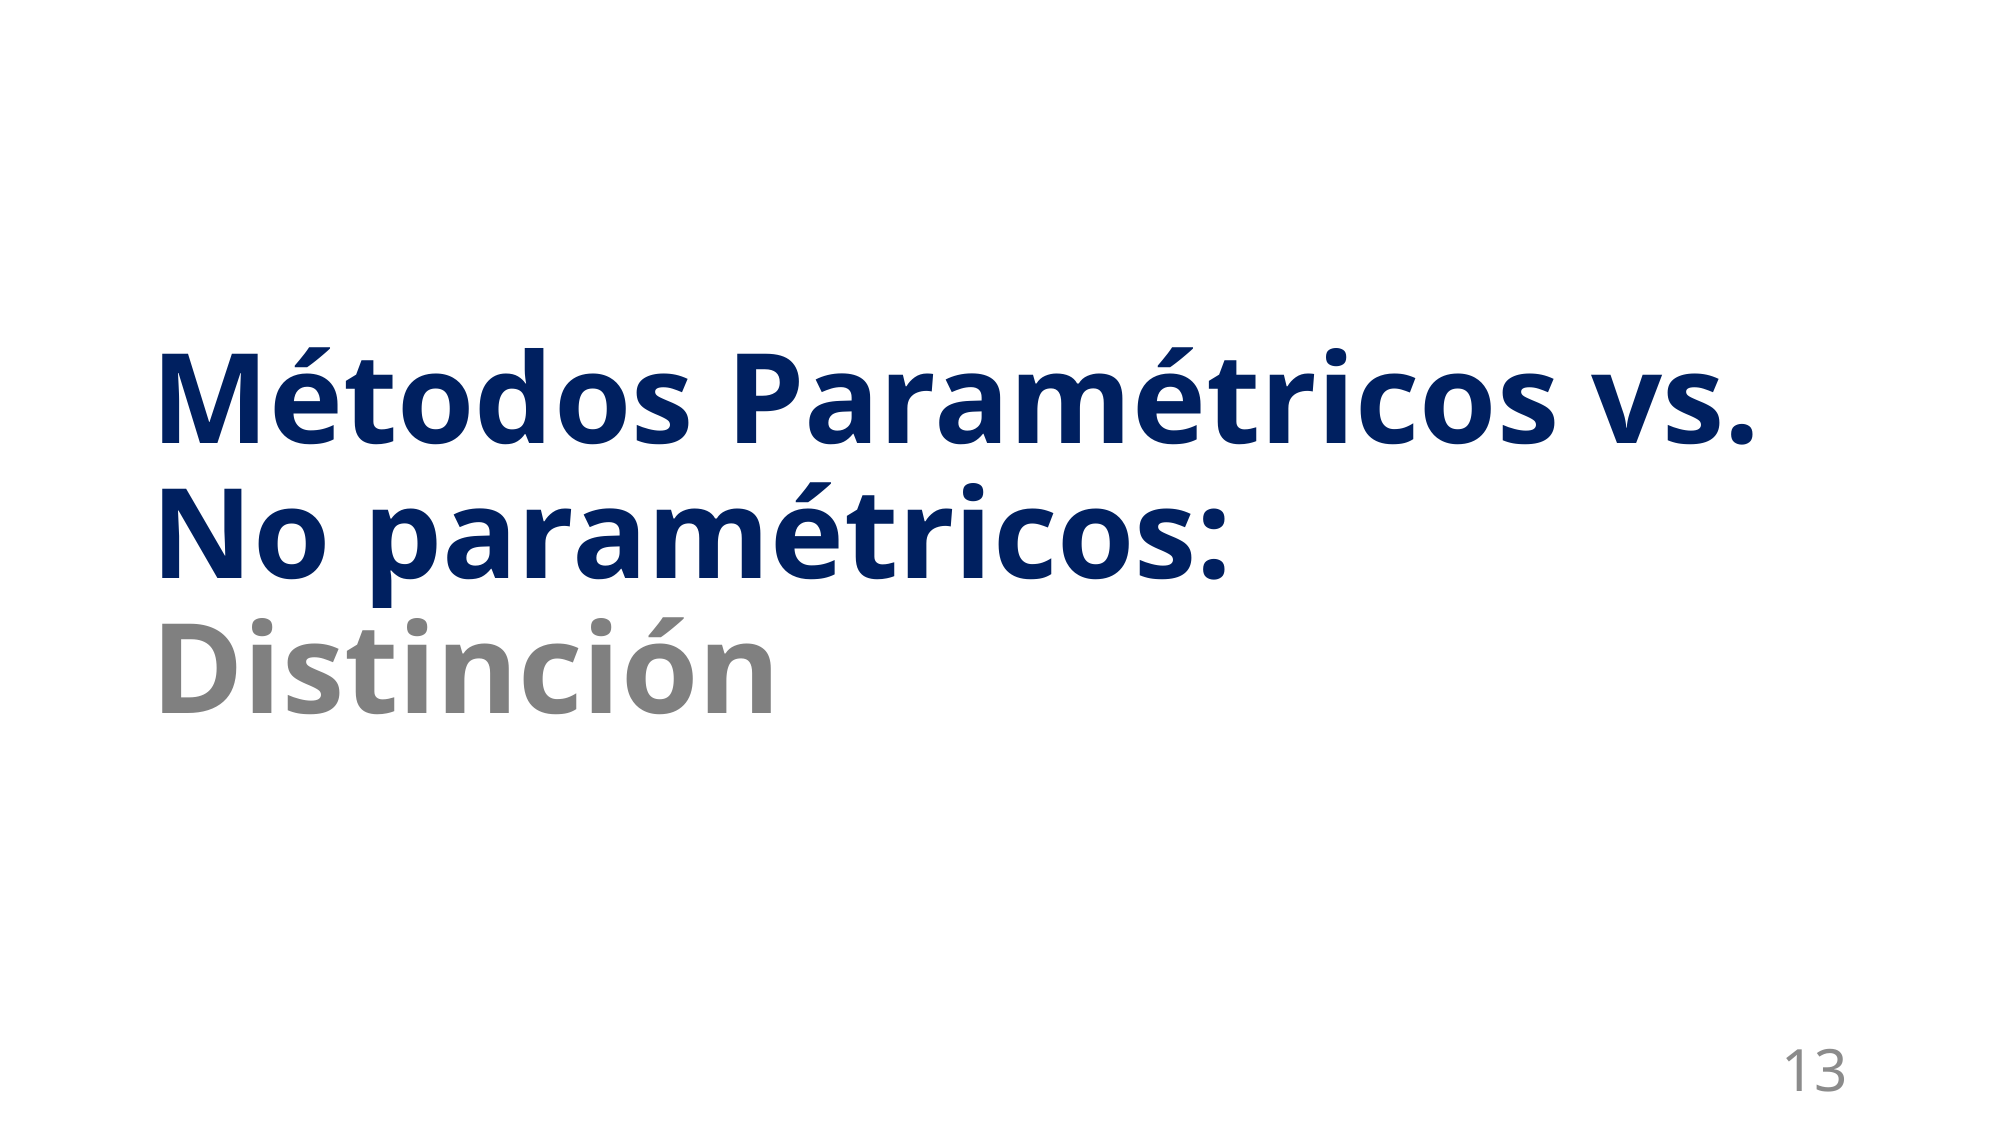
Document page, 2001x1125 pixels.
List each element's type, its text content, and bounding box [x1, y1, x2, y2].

title Métodos Paramétricos vs. No paramétricos: Distinción [136, 280, 1862, 749]
slide_number 13 [1412, 1042, 1863, 1103]
